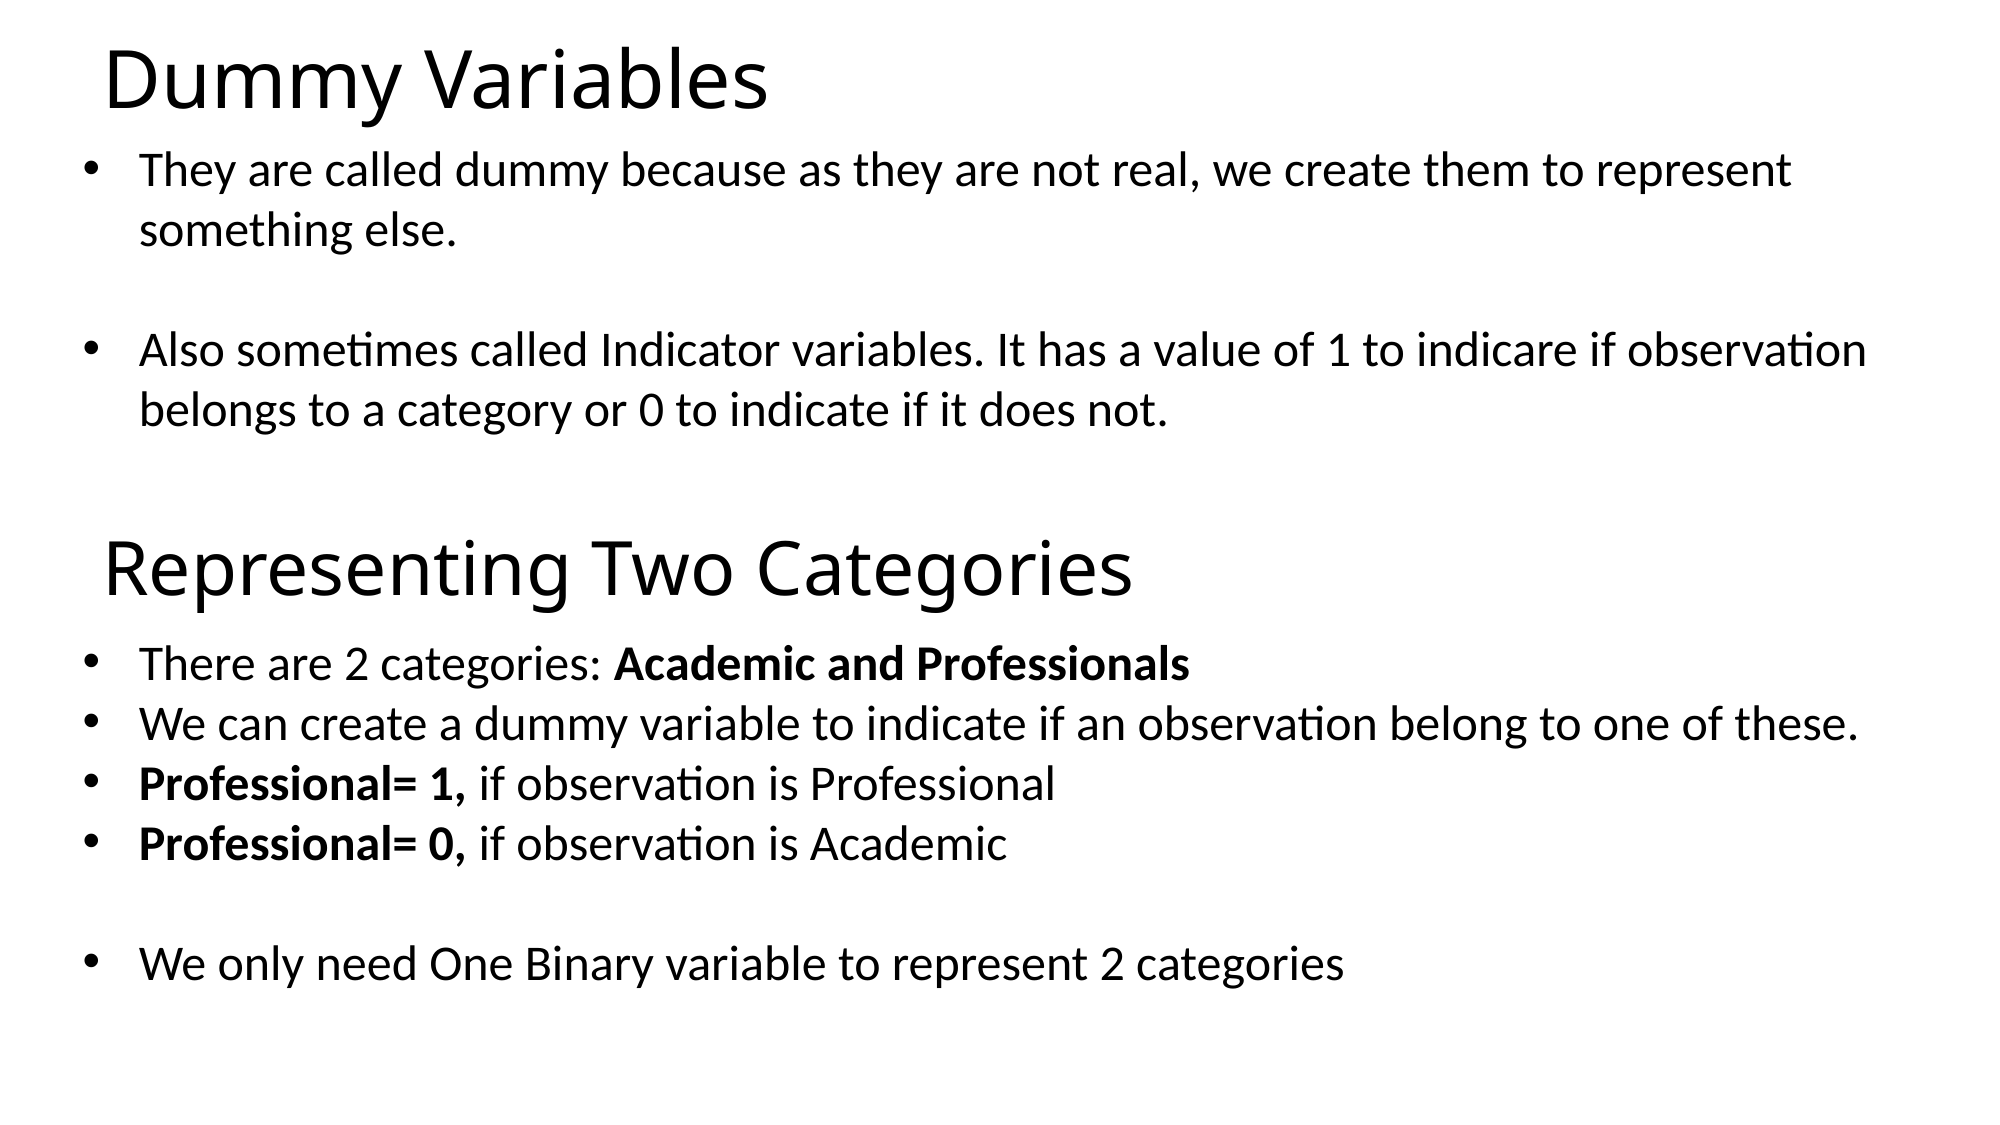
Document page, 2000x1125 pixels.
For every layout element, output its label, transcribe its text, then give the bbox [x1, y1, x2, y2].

text_box They are called dummy because as they are not real, we create them to represent something else. Also sometimes called Indicator variables. It has a value of 1 to indicare if observation belongs to a category or 0 to indicate if it does not. [67, 129, 1932, 505]
text_box There are 2 categories: Academic and Professionals We can create a dummy variable to indicate if an observation belong to one of these. Professional= 1, if observation is Professional Professional= 0, if observation is Academic We only need One Binary variable to represent 2 categories [67, 622, 1932, 998]
title Dummy Variables [87, 30, 1812, 129]
text_box Representing Two Categories [87, 520, 1812, 622]
